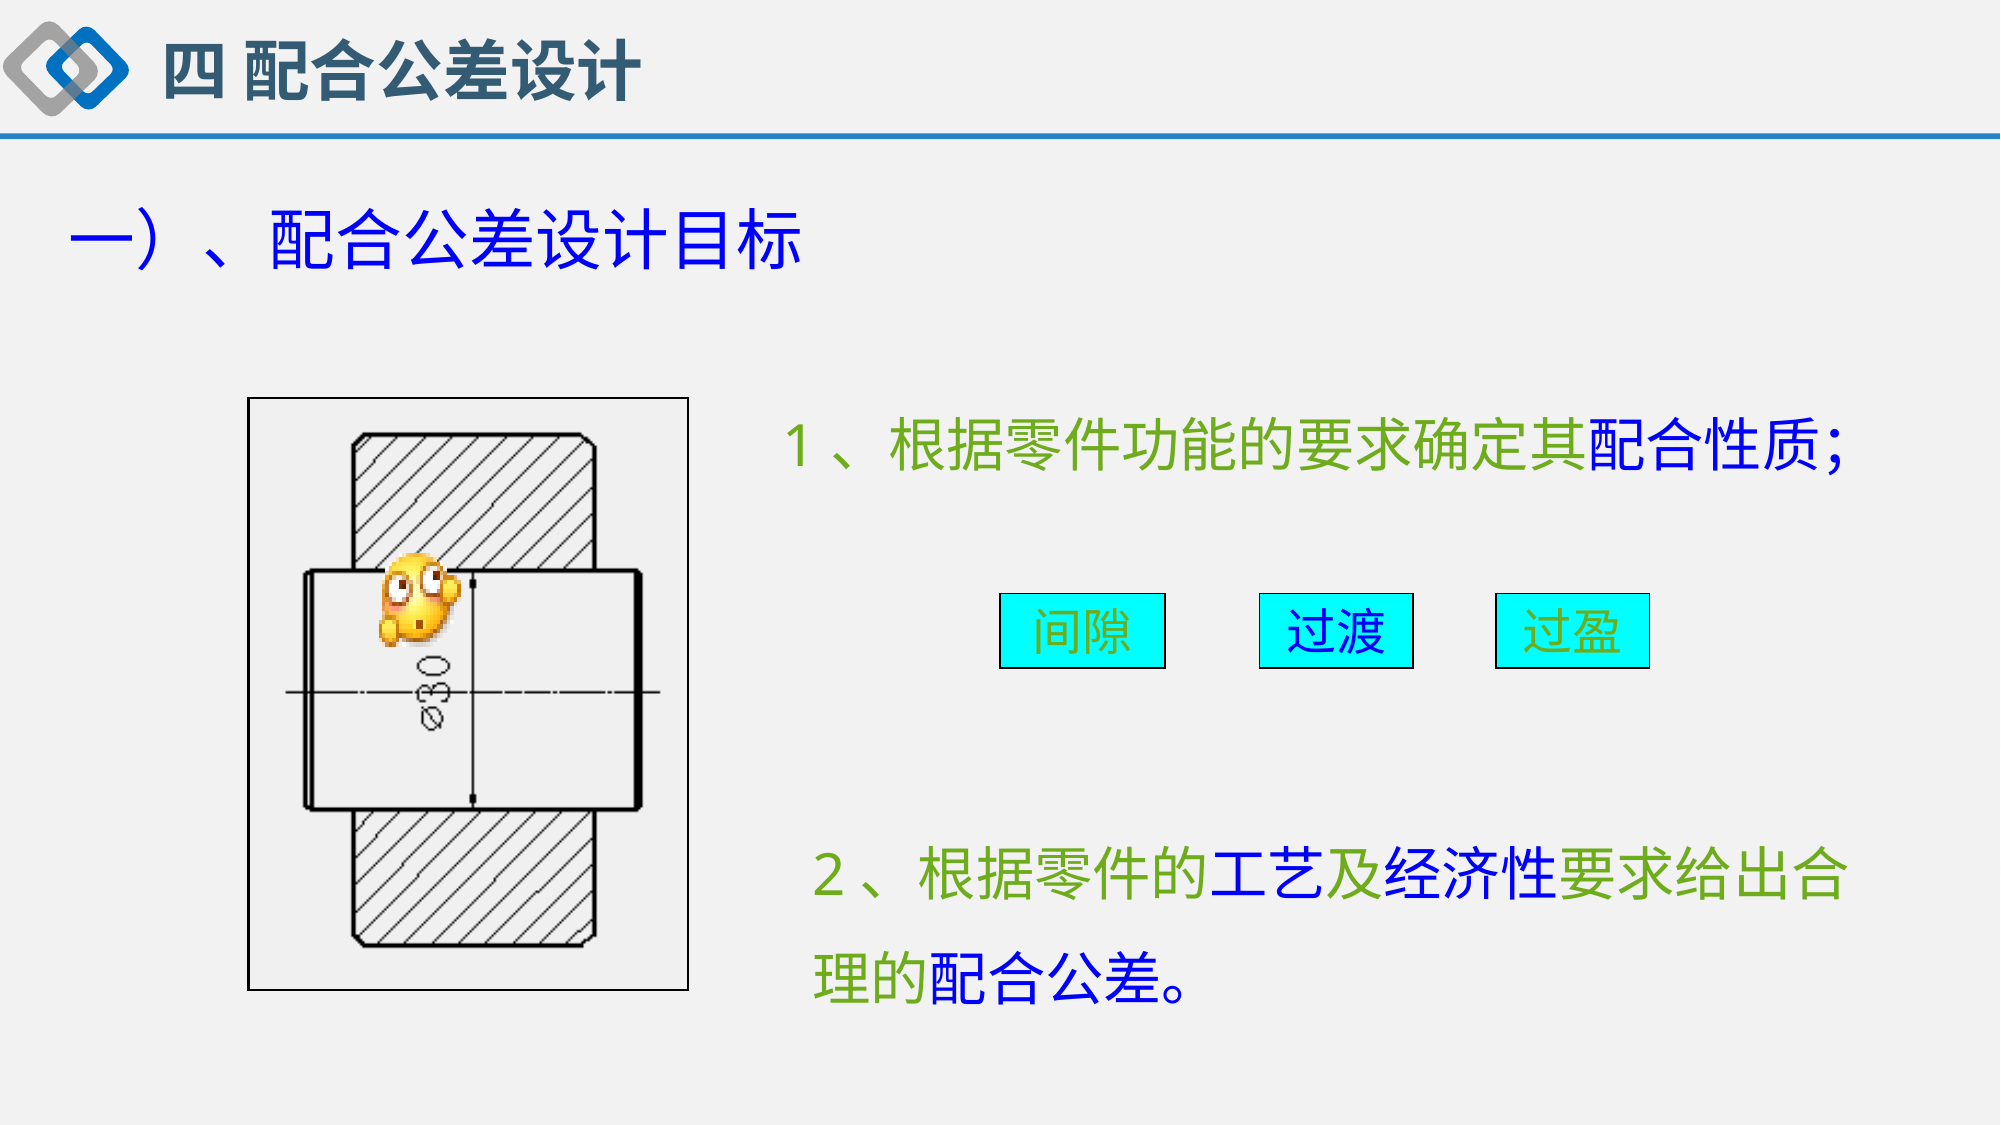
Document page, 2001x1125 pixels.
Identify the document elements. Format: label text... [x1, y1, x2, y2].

text_box 1、根据零件功能的要求确定其配合性质； [768, 400, 1964, 485]
text_box 一）、配合公差设计目标 [53, 190, 818, 285]
text_box 过盈 [1496, 593, 1650, 669]
text_box 四 配合公差设计 [146, 0, 1038, 144]
text_box 过渡 [1259, 593, 1413, 669]
text_box 2、根据零件的工艺及经济性要求给出合理的配合公差。 [797, 794, 1875, 1020]
text_box 间隙 [999, 593, 1166, 669]
picture [249, 398, 688, 990]
